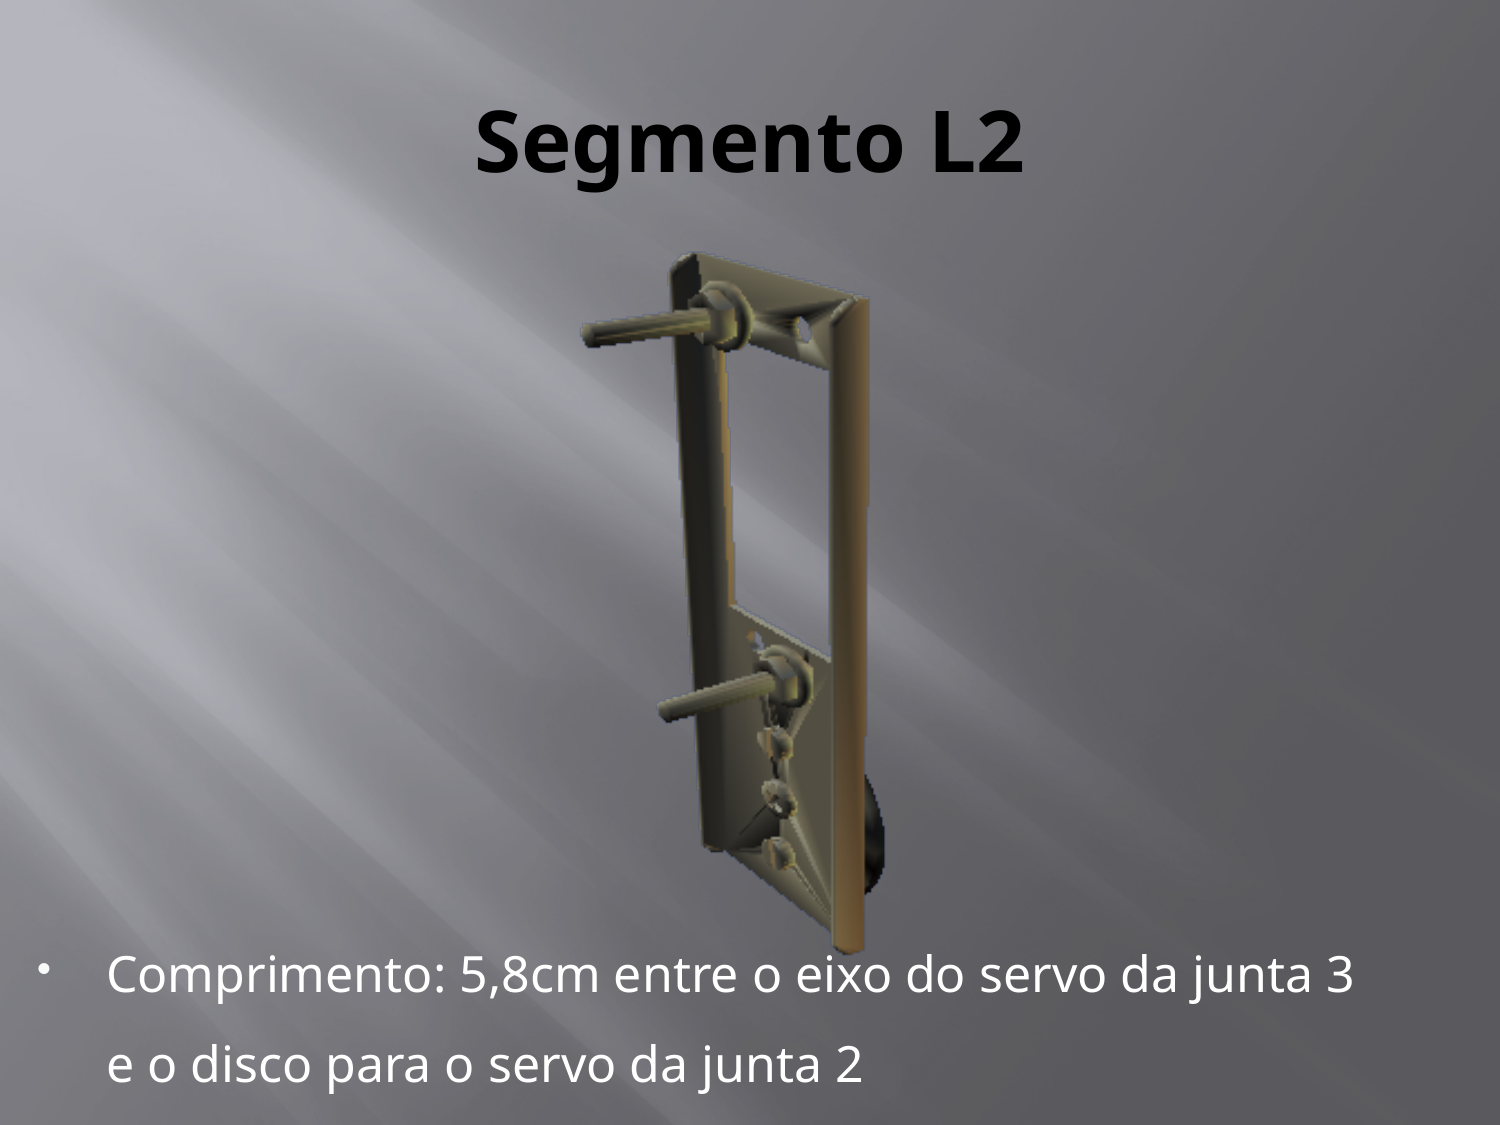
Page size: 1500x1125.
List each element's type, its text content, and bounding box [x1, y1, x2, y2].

title Segmento L2 [75, 45, 1425, 233]
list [525, 207, 928, 996]
text_box Comprimento: 5,8cm entre o eixo do servo da junta 3 e o disco para o servo da junta 2 [1, 905, 1407, 1125]
